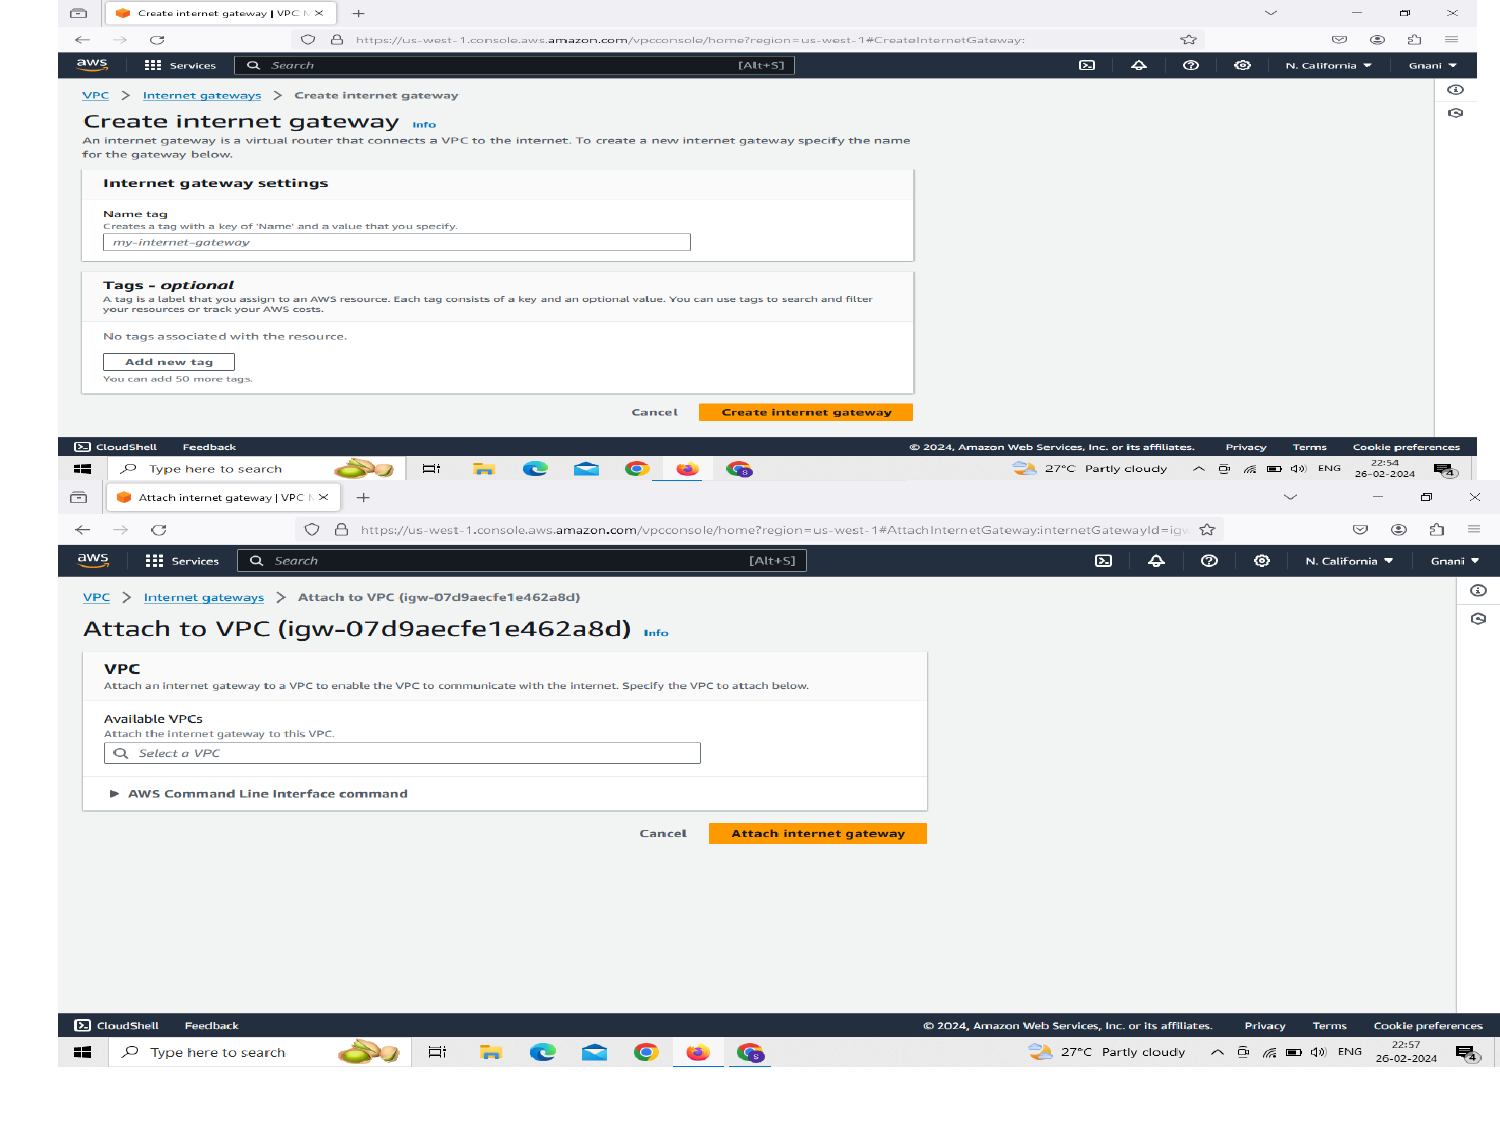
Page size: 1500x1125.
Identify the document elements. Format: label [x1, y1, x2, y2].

list [58, 0, 1477, 479]
picture [58, 480, 1500, 1067]
